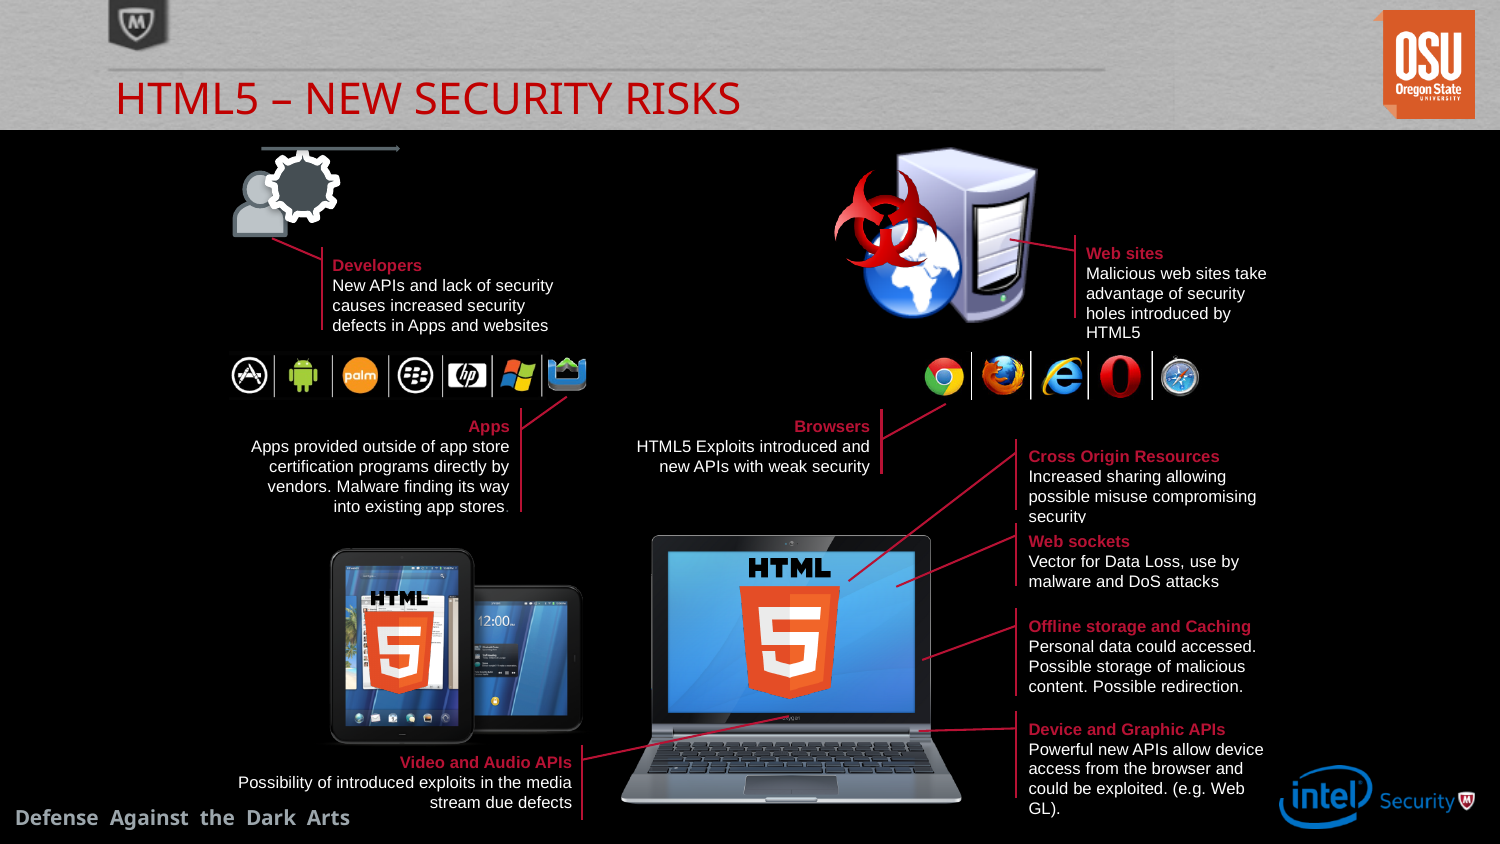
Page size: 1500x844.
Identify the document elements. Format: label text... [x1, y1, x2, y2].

title HTML5 – New Security Risks [99, 53, 1176, 148]
text_box Web sites Malicious web sites take advantage of security holes introduced by HTML5 [1041, 235, 1302, 318]
text_box Browsers HTML5 Exploits introduced and new APIs with weak security [618, 408, 943, 474]
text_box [249, 119, 401, 247]
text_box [234, 172, 244, 236]
picture [1279, 765, 1475, 829]
picture [834, 147, 1038, 323]
text_box Cross Origin Resources Increased sharing allowing possible misuse compromising security [955, 438, 1307, 510]
text_box Video and Audio APIs Possibility of introduced exploits in the media stream due defects [187, 745, 613, 820]
picture [919, 351, 1208, 400]
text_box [618, 497, 963, 842]
text_box Developers New APIs and lack of security causes increased security defects in Apps and websites [305, 247, 589, 330]
text_box Web sockets Vector for Data Loss, use by malware and DoS attacks [967, 523, 1295, 586]
text_box Apps Apps provided outside of app store certification programs directly by vendors. Malware finding its way into existing app stores. [236, 408, 555, 512]
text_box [305, 548, 602, 748]
text_box Offline storage and Caching Personal data could accessed. Possible storage of malicious content. Possible redirection. [967, 608, 1282, 696]
picture [1373, 10, 1475, 119]
picture [229, 351, 589, 400]
text_box Device and Graphic APIs Powerful new APIs allow device access from the browser and could be exploited. (e.g. Web GL). [967, 710, 1291, 798]
